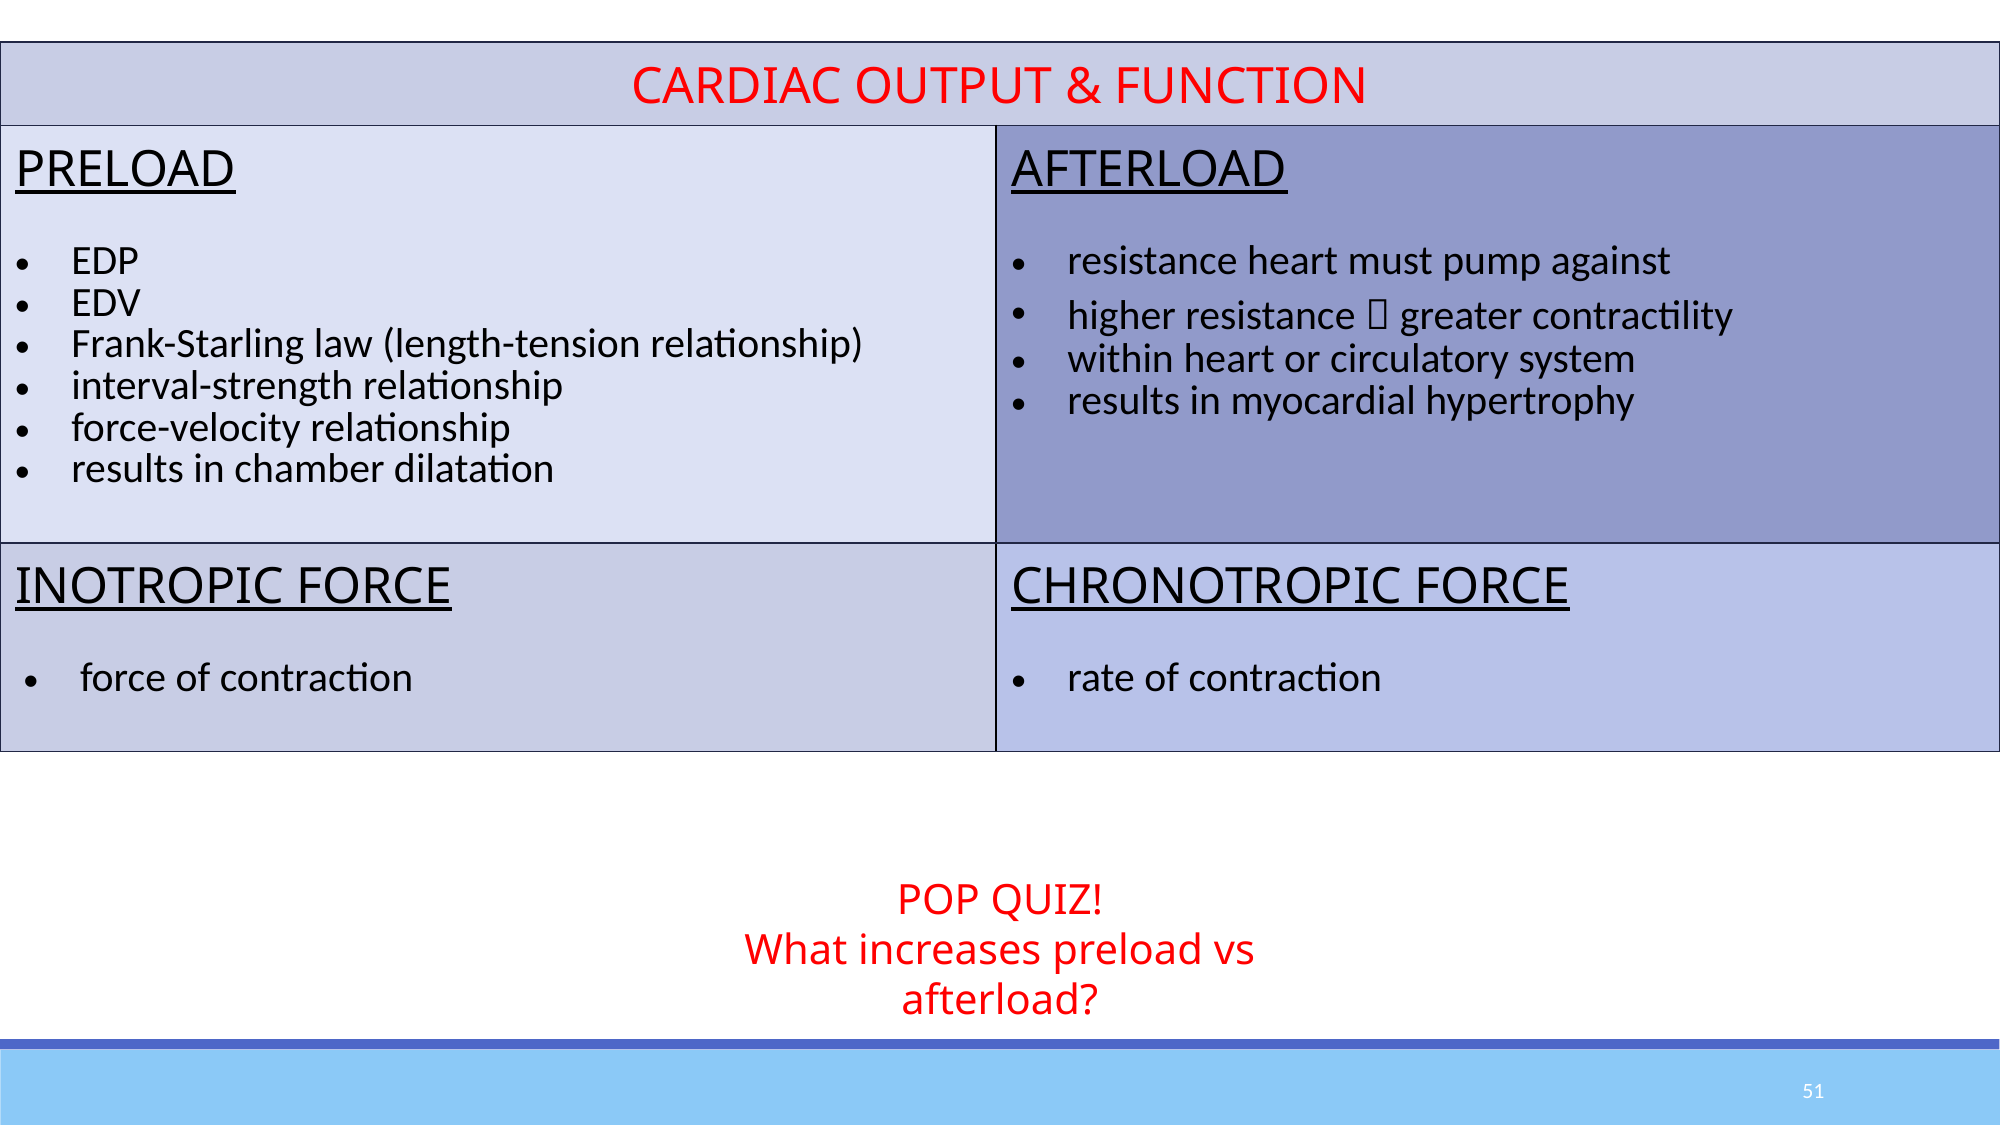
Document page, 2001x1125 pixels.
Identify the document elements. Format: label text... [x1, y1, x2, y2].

table_header CARDIAC OUTPUT & FUNCTION [1, 43, 1999, 125]
text_box POP QUIZ! What increases preload vs afterload? [690, 865, 1309, 1031]
slide_number 51 [1624, 1059, 1840, 1120]
table_cell INOTROPIC FORCE force of contraction [1, 544, 995, 751]
table_cell AFTERLOAD resistance heart must pump against higher resistance  greater contractility within heart or circulatory system results in myocardial hypertrophy [997, 126, 1999, 542]
table_cell CHRONOTROPIC FORCE rate of contraction [997, 544, 1999, 751]
table_cell PRELOAD EDP EDV Frank-Starling law (length-tension relationship) interval-strength relationship force-velocity relationship results in chamber dilatation [1, 126, 995, 542]
